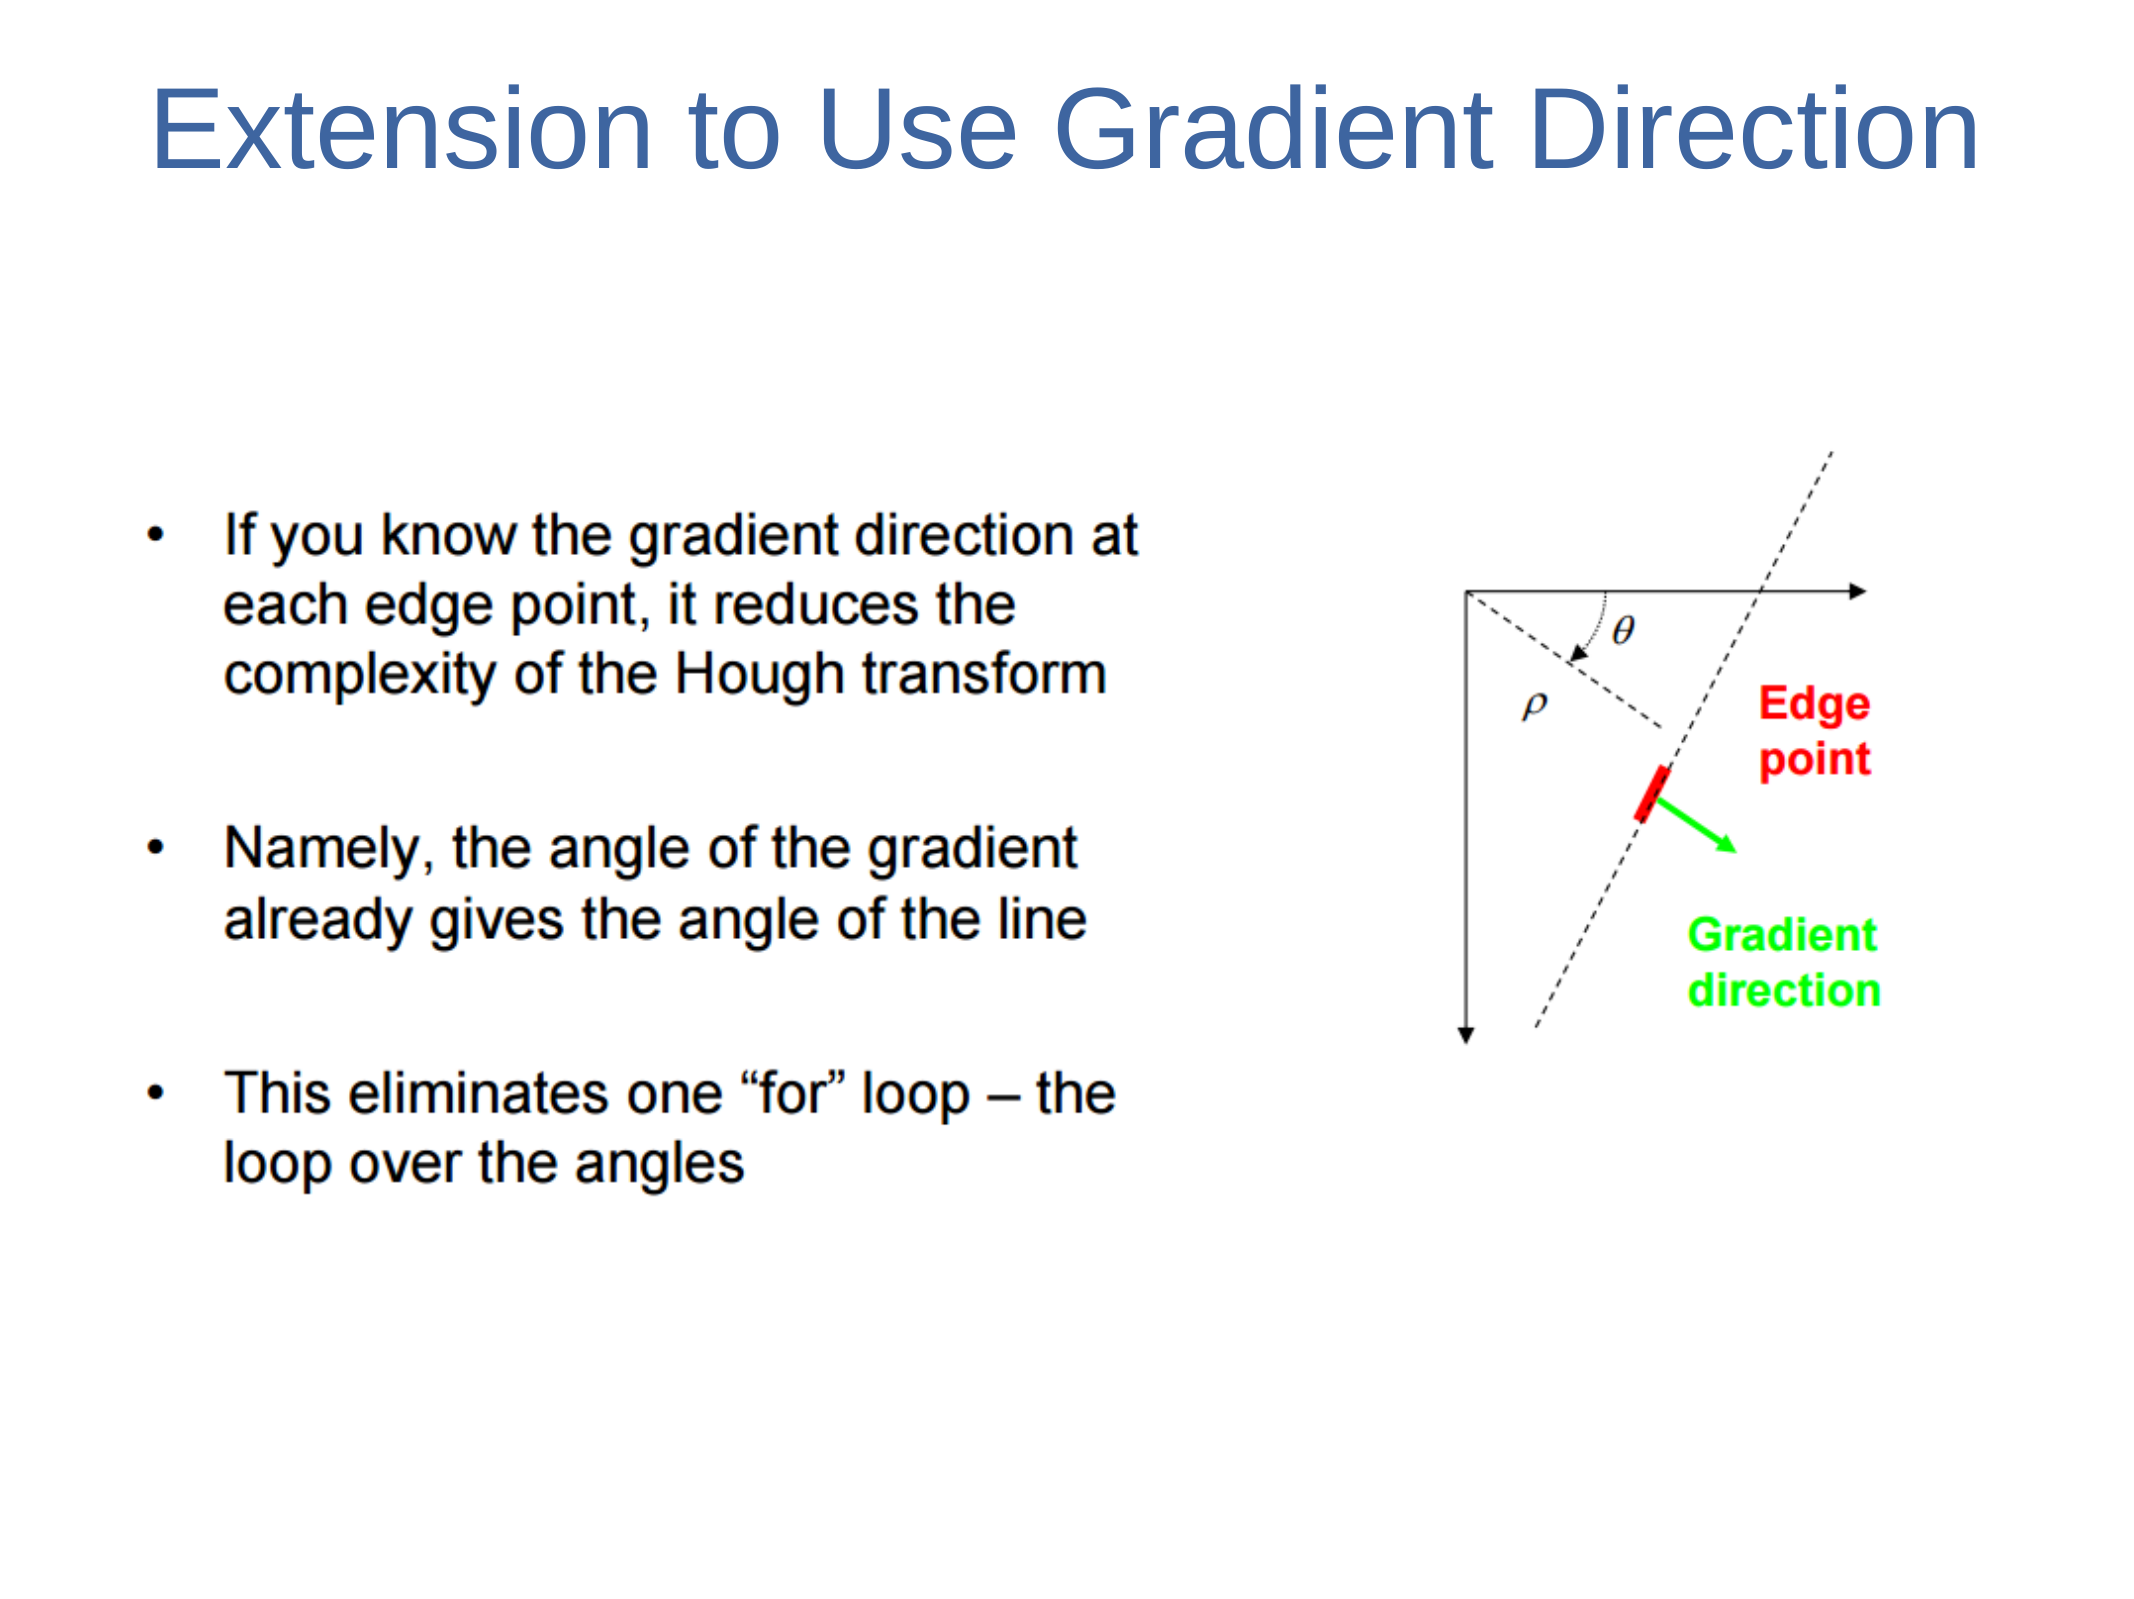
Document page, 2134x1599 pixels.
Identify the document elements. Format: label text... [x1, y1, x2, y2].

picture [75, 446, 2069, 1237]
title Extension to Use Gradient Direction [106, 42, 2027, 310]
